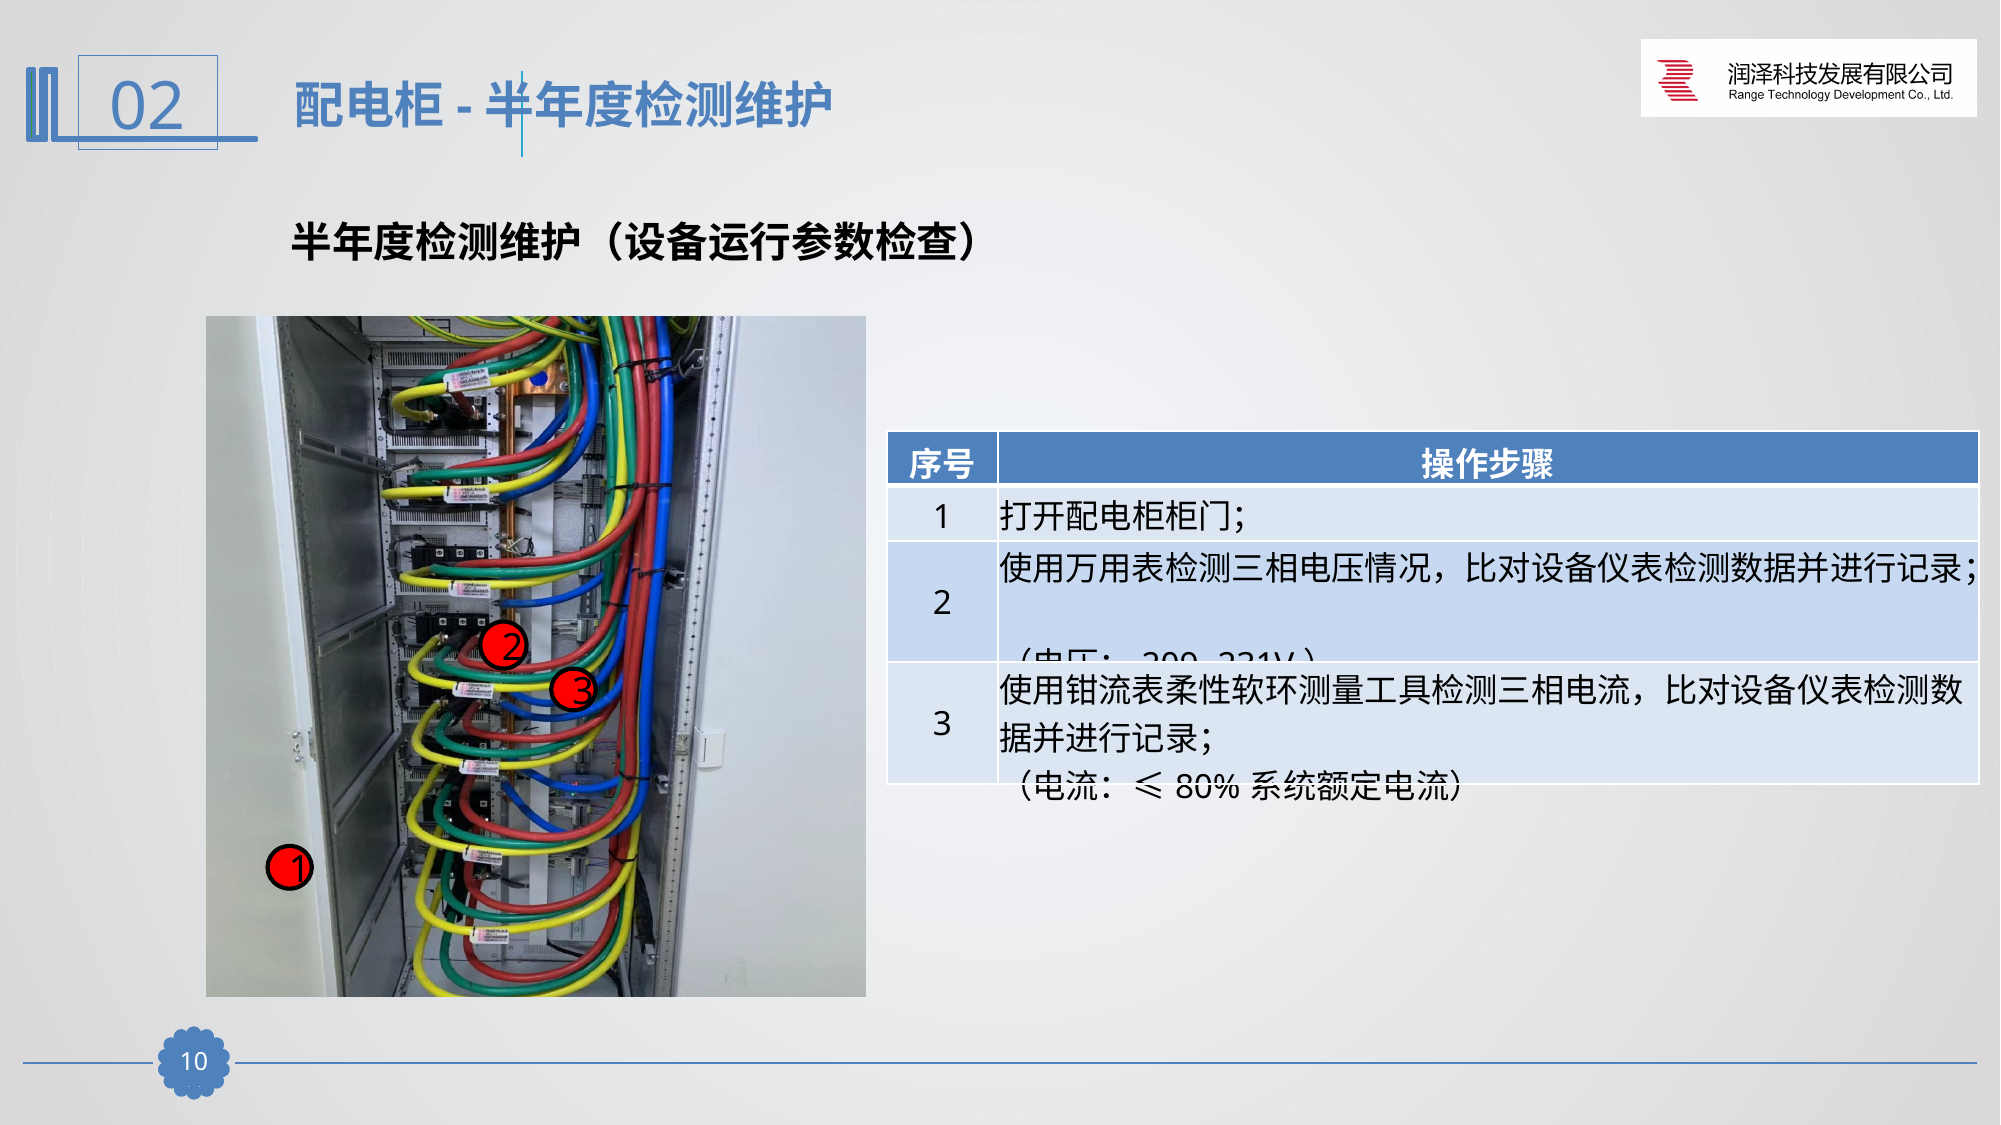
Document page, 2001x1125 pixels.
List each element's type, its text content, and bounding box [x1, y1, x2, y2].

picture [1641, 39, 1977, 117]
table_cell 打开配电柜柜门； [999, 488, 1978, 540]
text_box 半年度检测维护（设备运行参数检查） [275, 208, 1201, 273]
table_cell 使用钳流表柔性软环测量工具检测三相电流，比对设备仪表检测数据并进行记录； （电流：≤80%系统额定电流） [999, 663, 1978, 783]
text_box 配电柜-半年度检测维护 [279, 66, 1733, 142]
table_cell 1 [888, 488, 997, 540]
table_cell 使用万用表检测三相电压情况，比对设备仪表检测数据并进行记录； （电压：209~231V） [999, 542, 1978, 661]
picture [206, 315, 866, 998]
table_header 操作步骤 [999, 432, 1978, 483]
slide_number 9 [169, 1039, 218, 1086]
table_cell 3 [888, 663, 997, 783]
table_cell 2 [888, 542, 997, 661]
table_header 序号 [888, 432, 997, 483]
